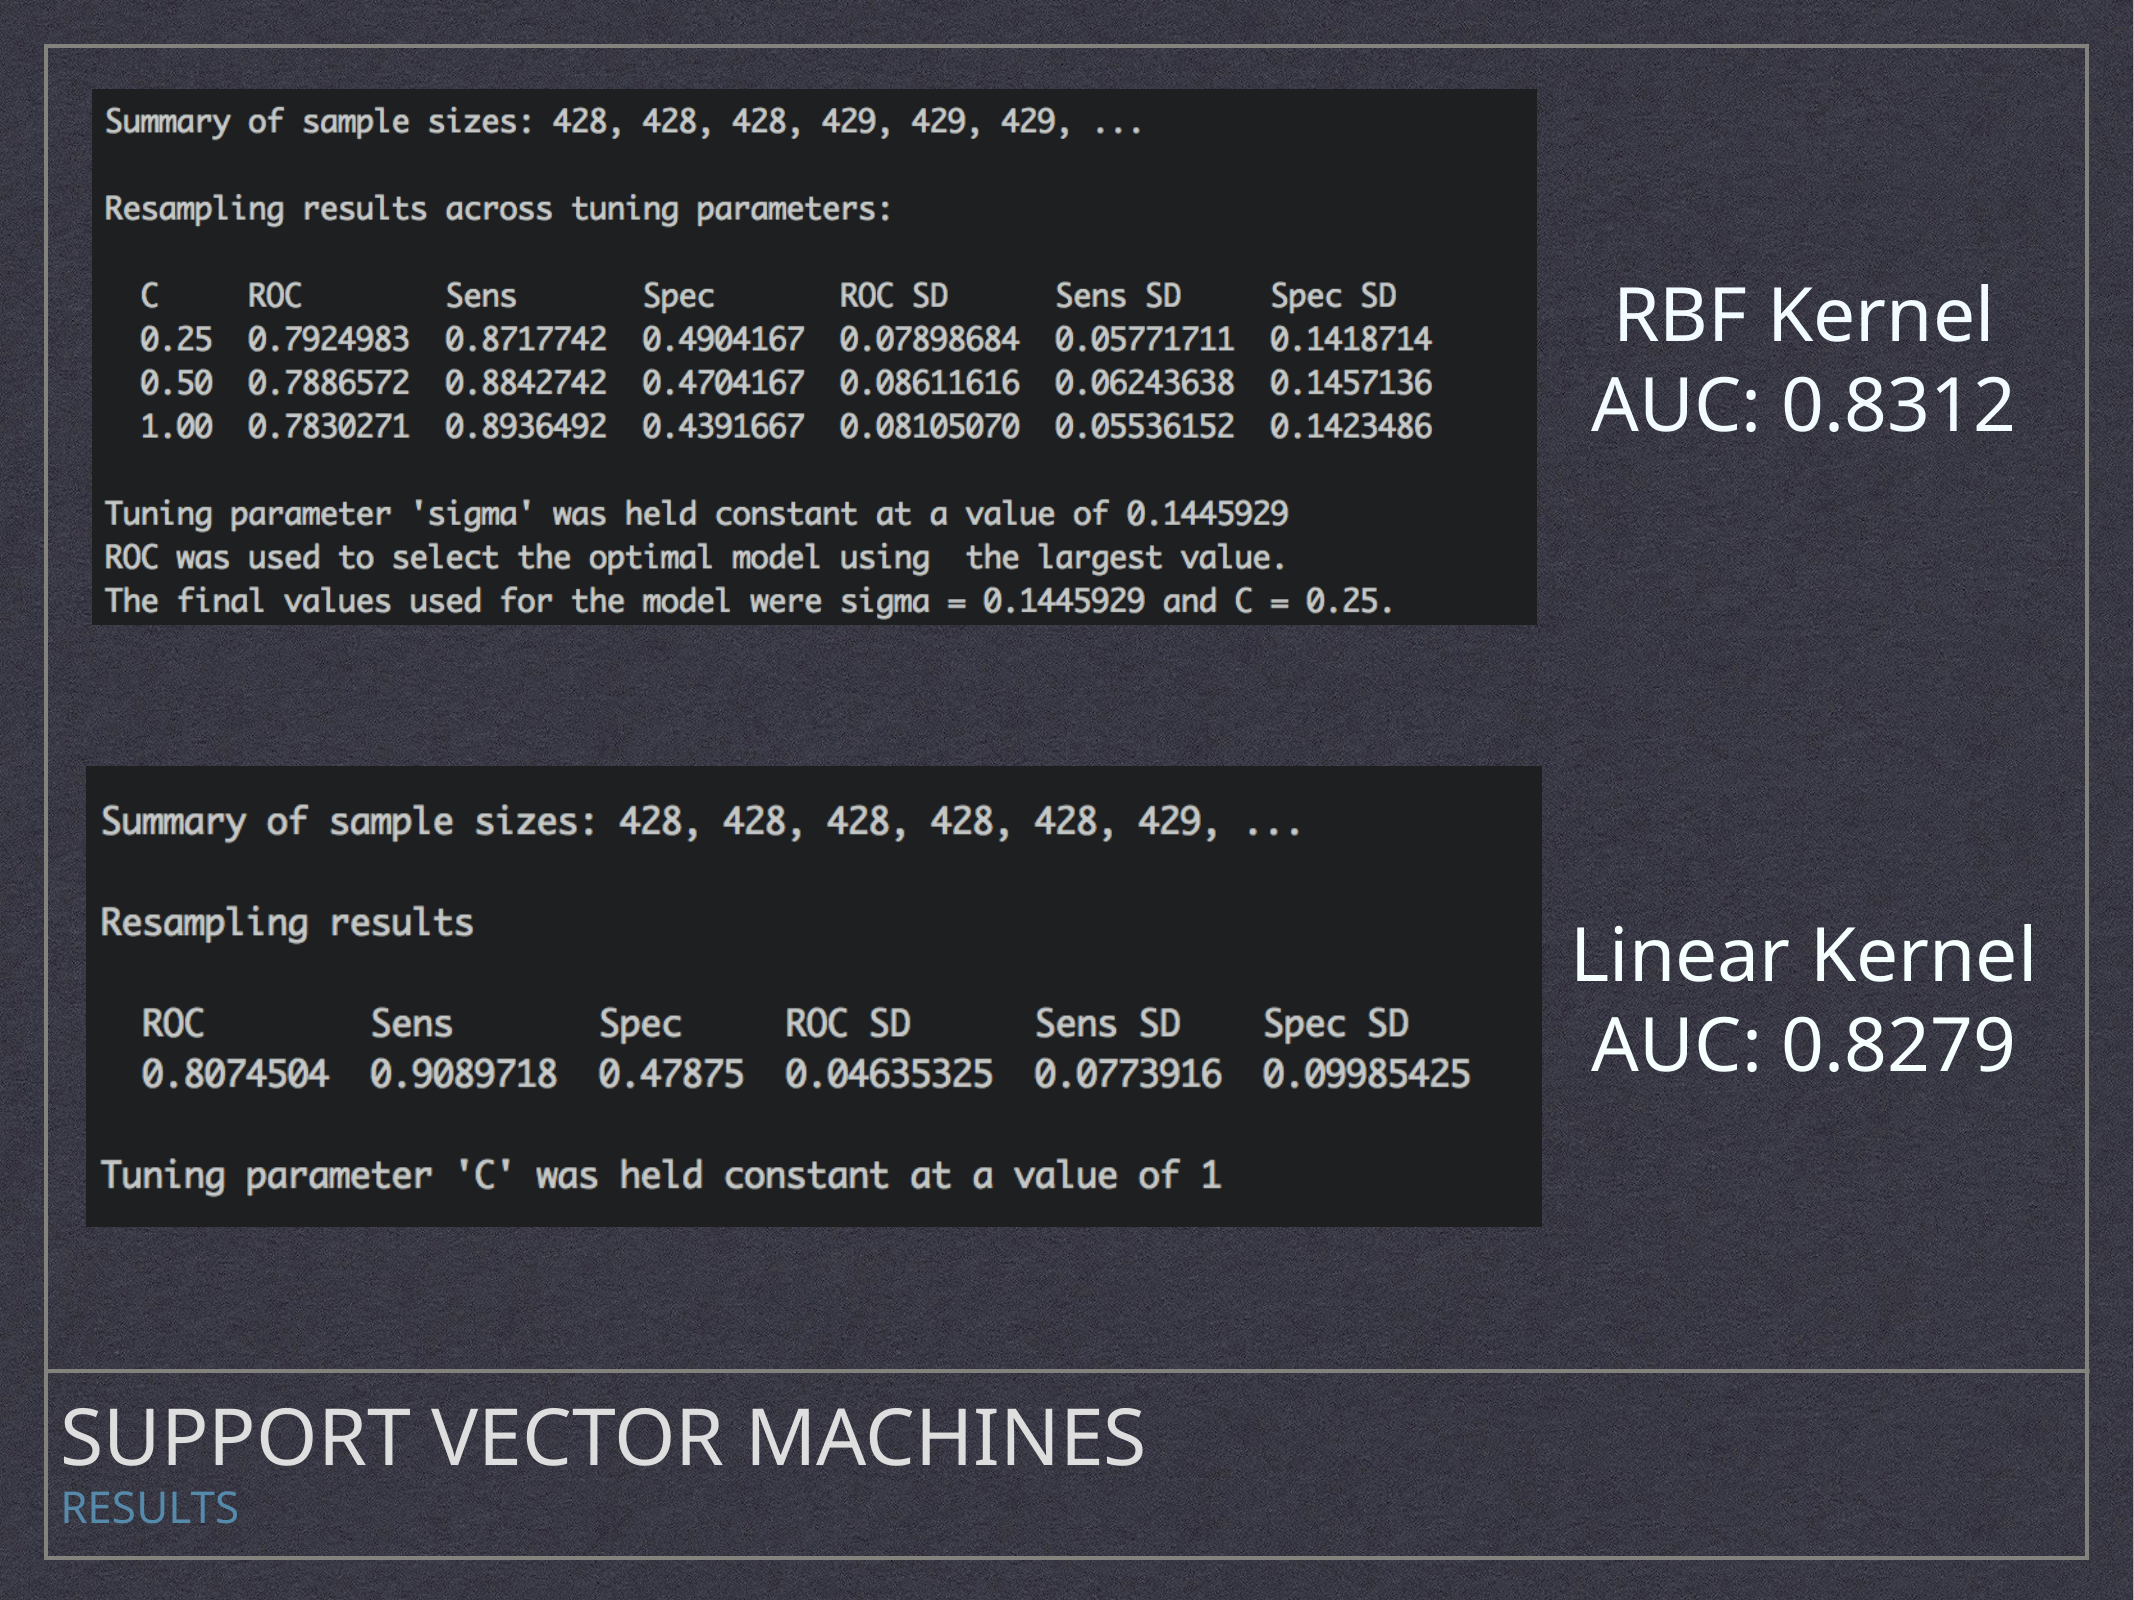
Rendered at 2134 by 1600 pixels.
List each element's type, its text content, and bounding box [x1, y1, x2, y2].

title Support Vector Machines [59, 1372, 1841, 1478]
text_box RBF Kernel AUC: 0.8312 [1583, 258, 2025, 456]
text_box Linear Kernel AUC: 0.8279 [1562, 898, 2046, 1095]
picture [0, 0, 2134, 1600]
list Results [59, 1478, 1841, 1551]
